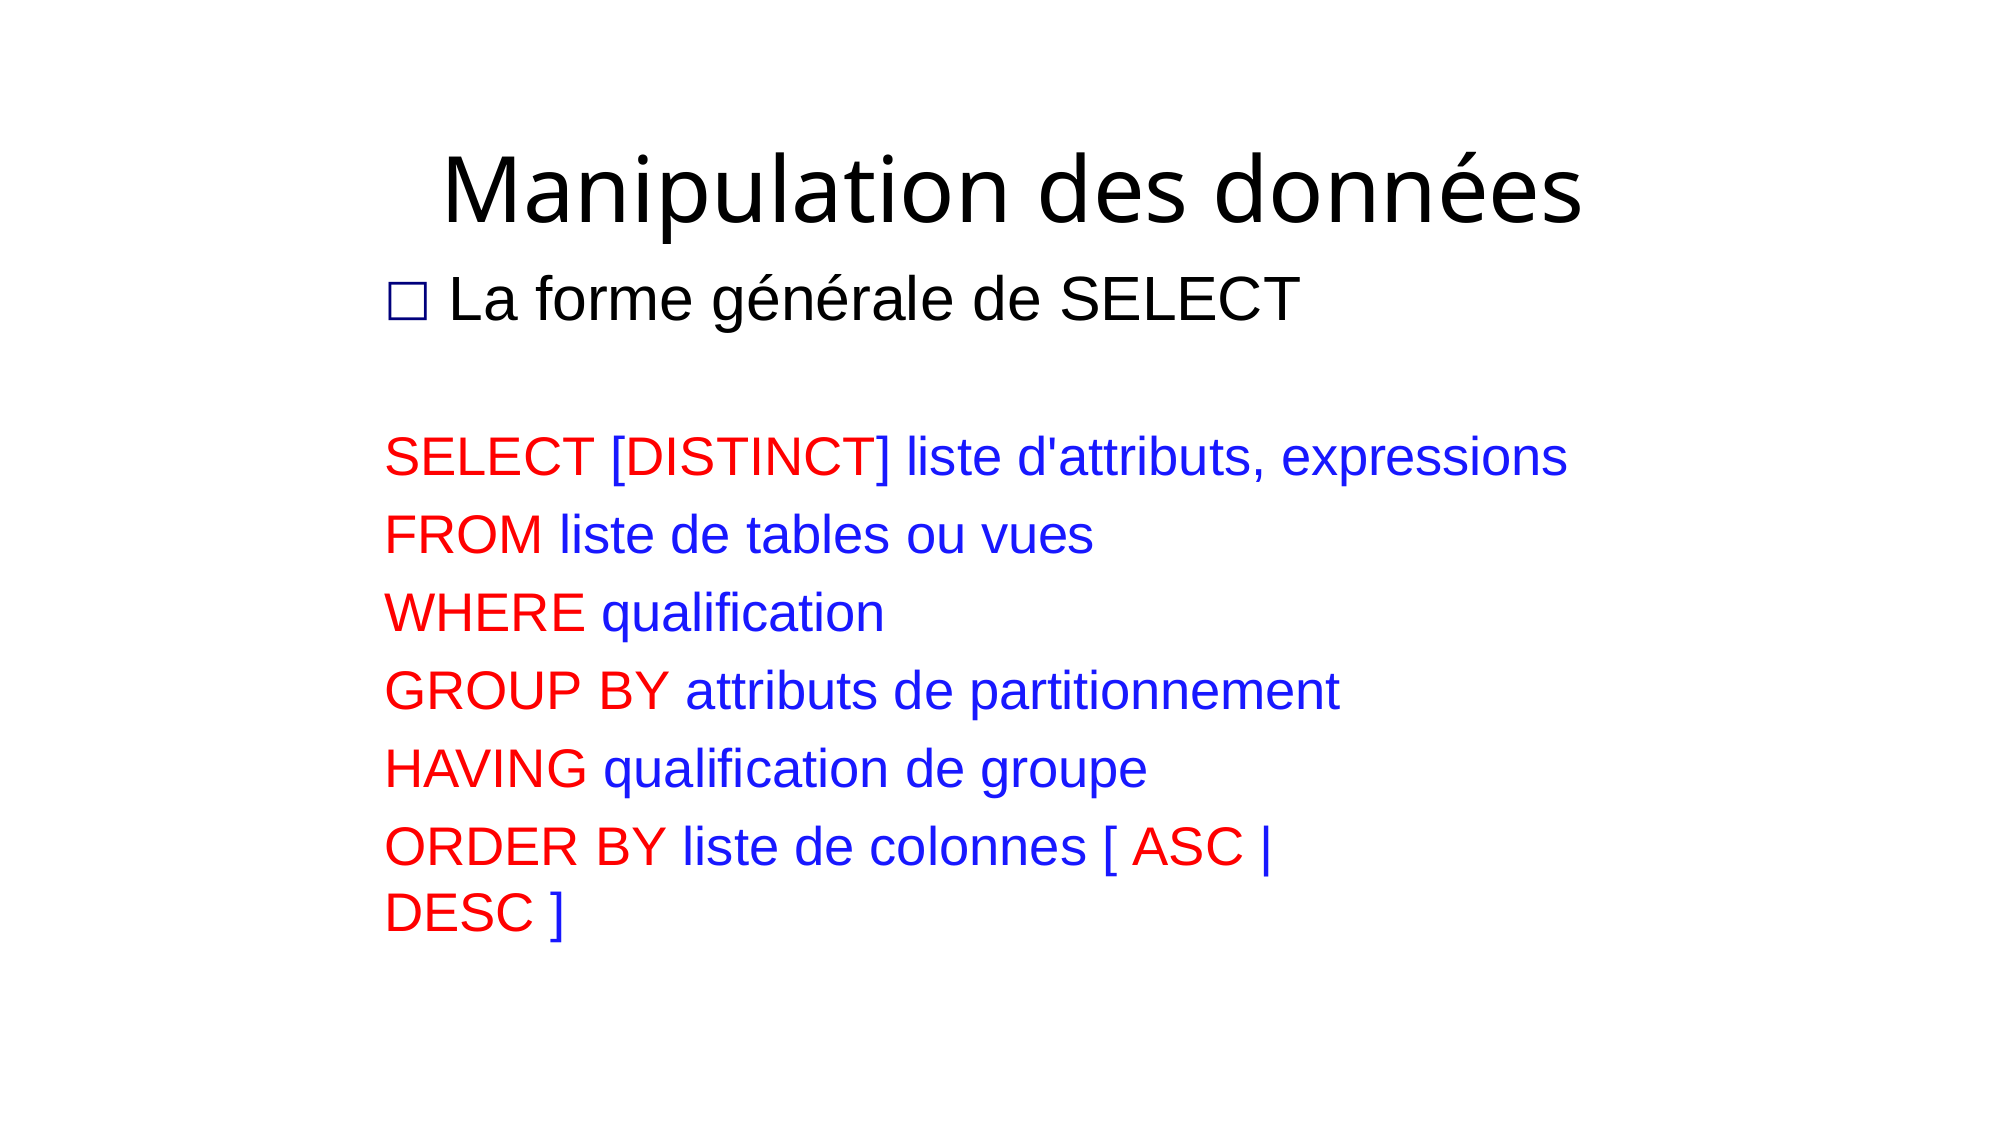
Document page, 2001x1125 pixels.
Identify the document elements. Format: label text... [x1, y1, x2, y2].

title Manipulation des données [388, 57, 2000, 281]
text_box La forme générale de SELECT SELECT [DISTINCT] liste d'attributs, expressions FROM liste de tables ou vues WHERE qualification GROUP BY attributs de partitionnement HAVING qualification de groupe ORDER BY liste de colonnes [ ASC | DESC ] [382, 255, 1575, 942]
